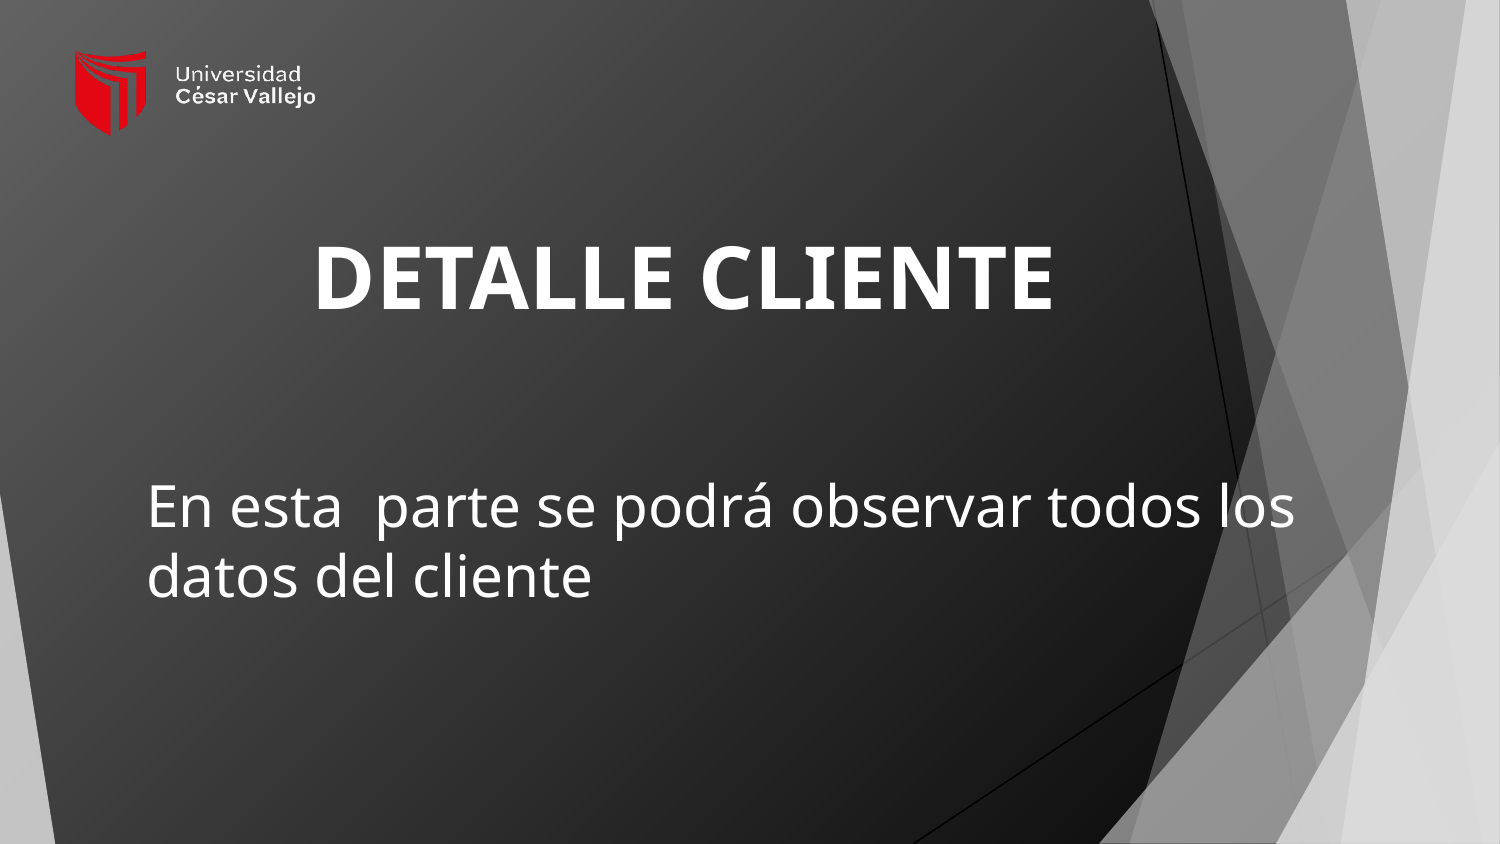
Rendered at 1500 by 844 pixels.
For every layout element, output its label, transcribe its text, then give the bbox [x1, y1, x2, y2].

text_box DETALLE CLIENTE [54, 215, 1314, 338]
text_box En esta parte se podrá observar todos los datos del cliente [131, 461, 1446, 617]
picture [74, 51, 315, 136]
